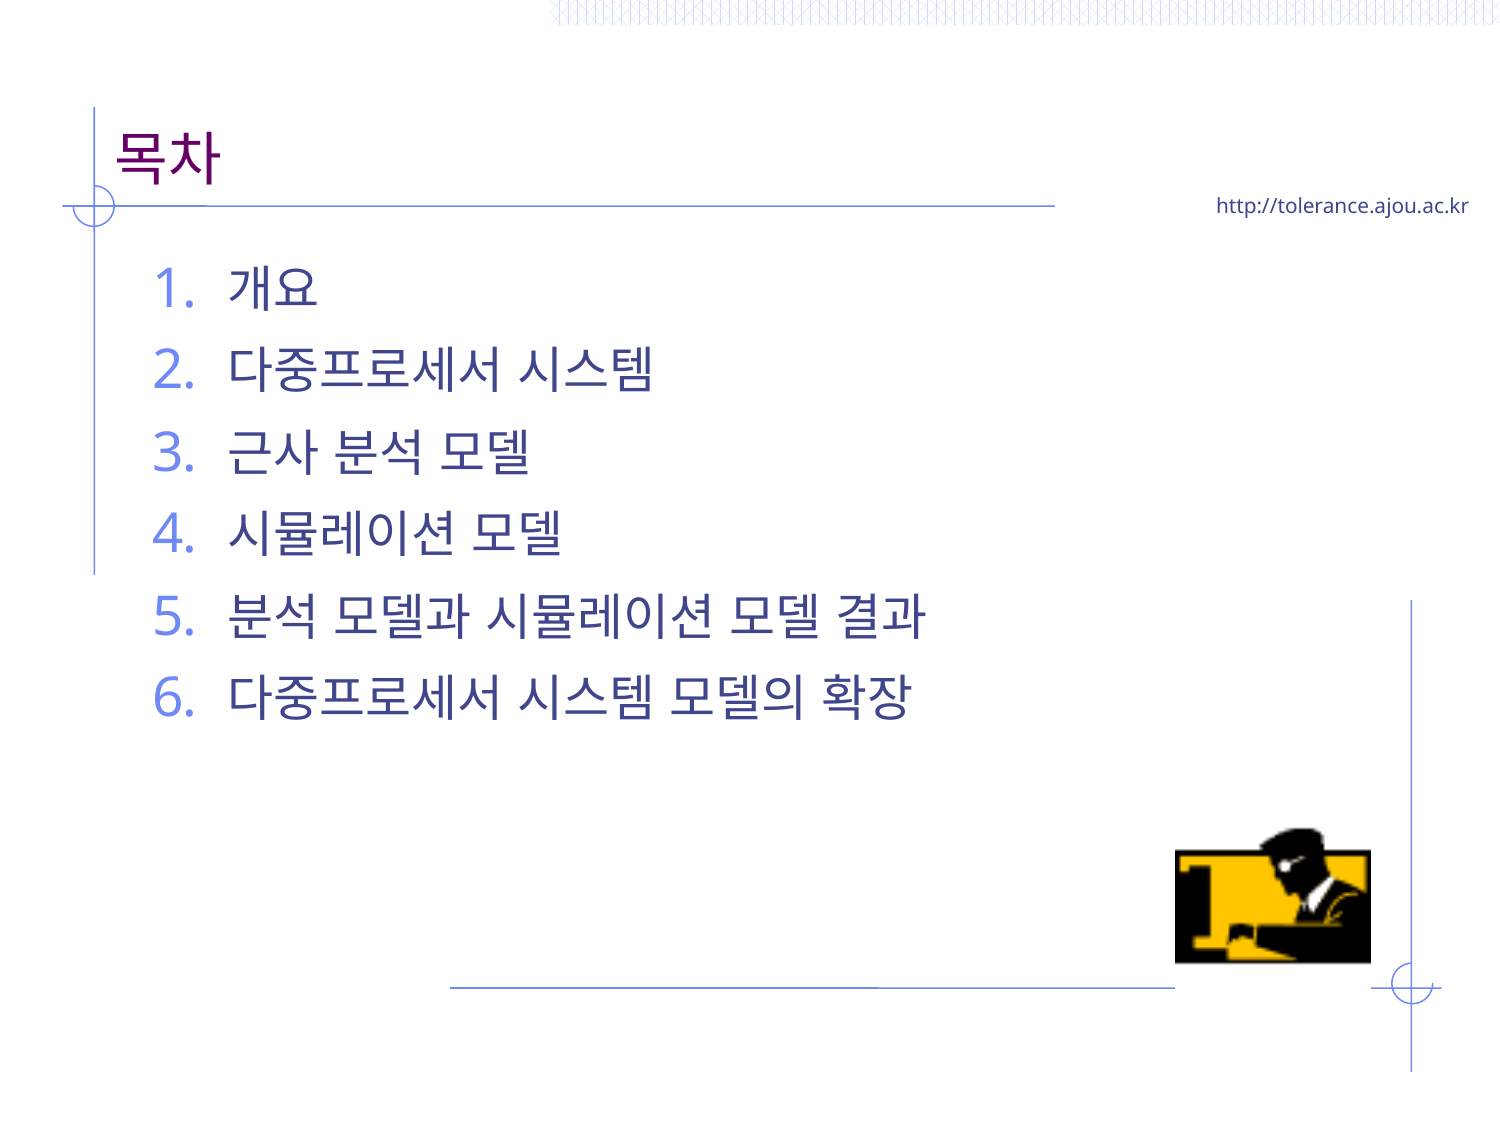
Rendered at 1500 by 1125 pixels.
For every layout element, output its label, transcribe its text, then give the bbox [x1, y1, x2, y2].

picture [1174, 799, 1371, 996]
list 개요 다중프로세서 시스템 근사 분석 모델 시뮬레이션 모델 분석 모델과 시뮬레이션 모델 결과 다중프로세서 시스템 모델의 확장 [137, 237, 1413, 988]
title 목차 [99, 99, 1163, 201]
